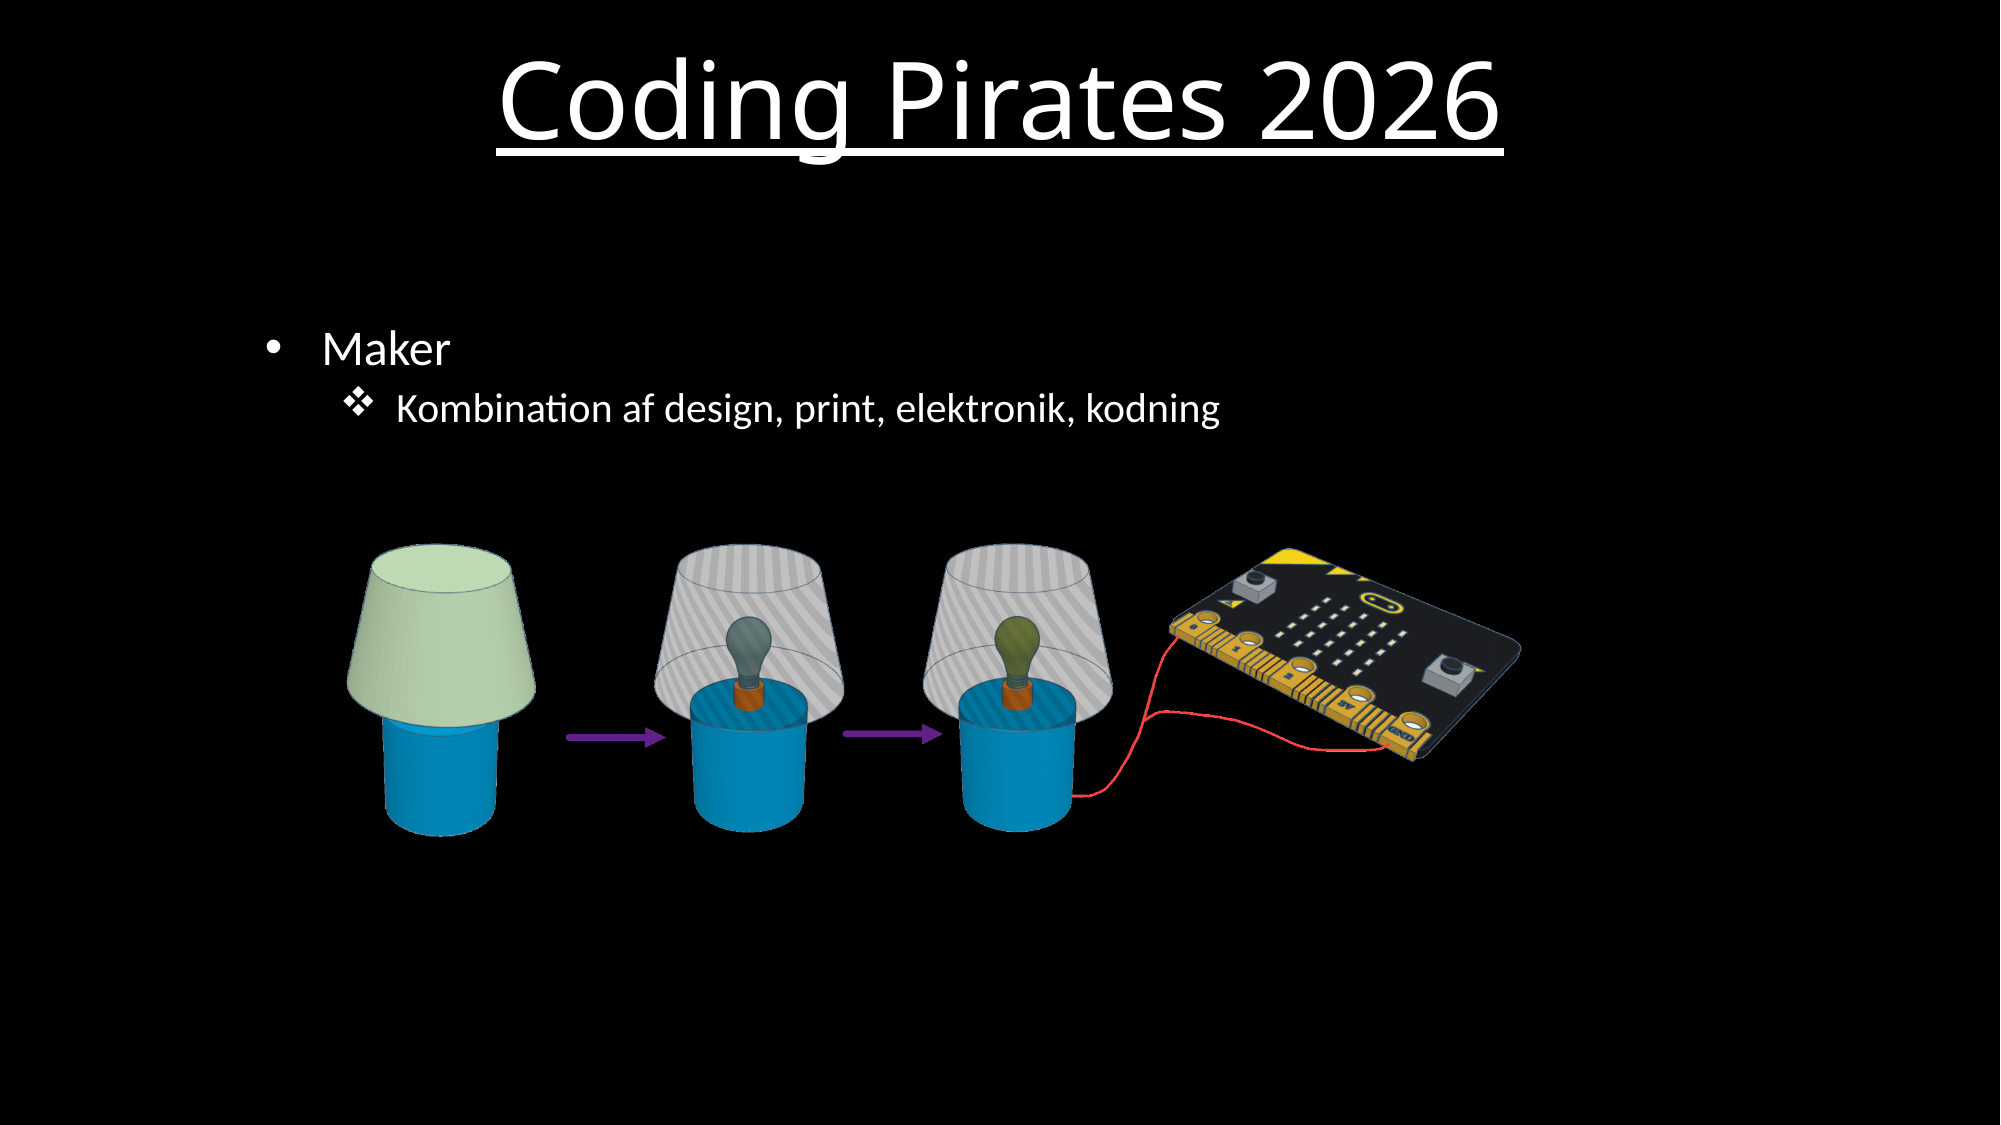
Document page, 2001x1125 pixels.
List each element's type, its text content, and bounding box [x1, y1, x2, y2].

picture [337, 536, 1526, 842]
subtitle Maker Kombination af design, print, elektronik, kodning [249, 314, 1750, 907]
title Coding Pirates 2026 [171, 38, 1829, 171]
